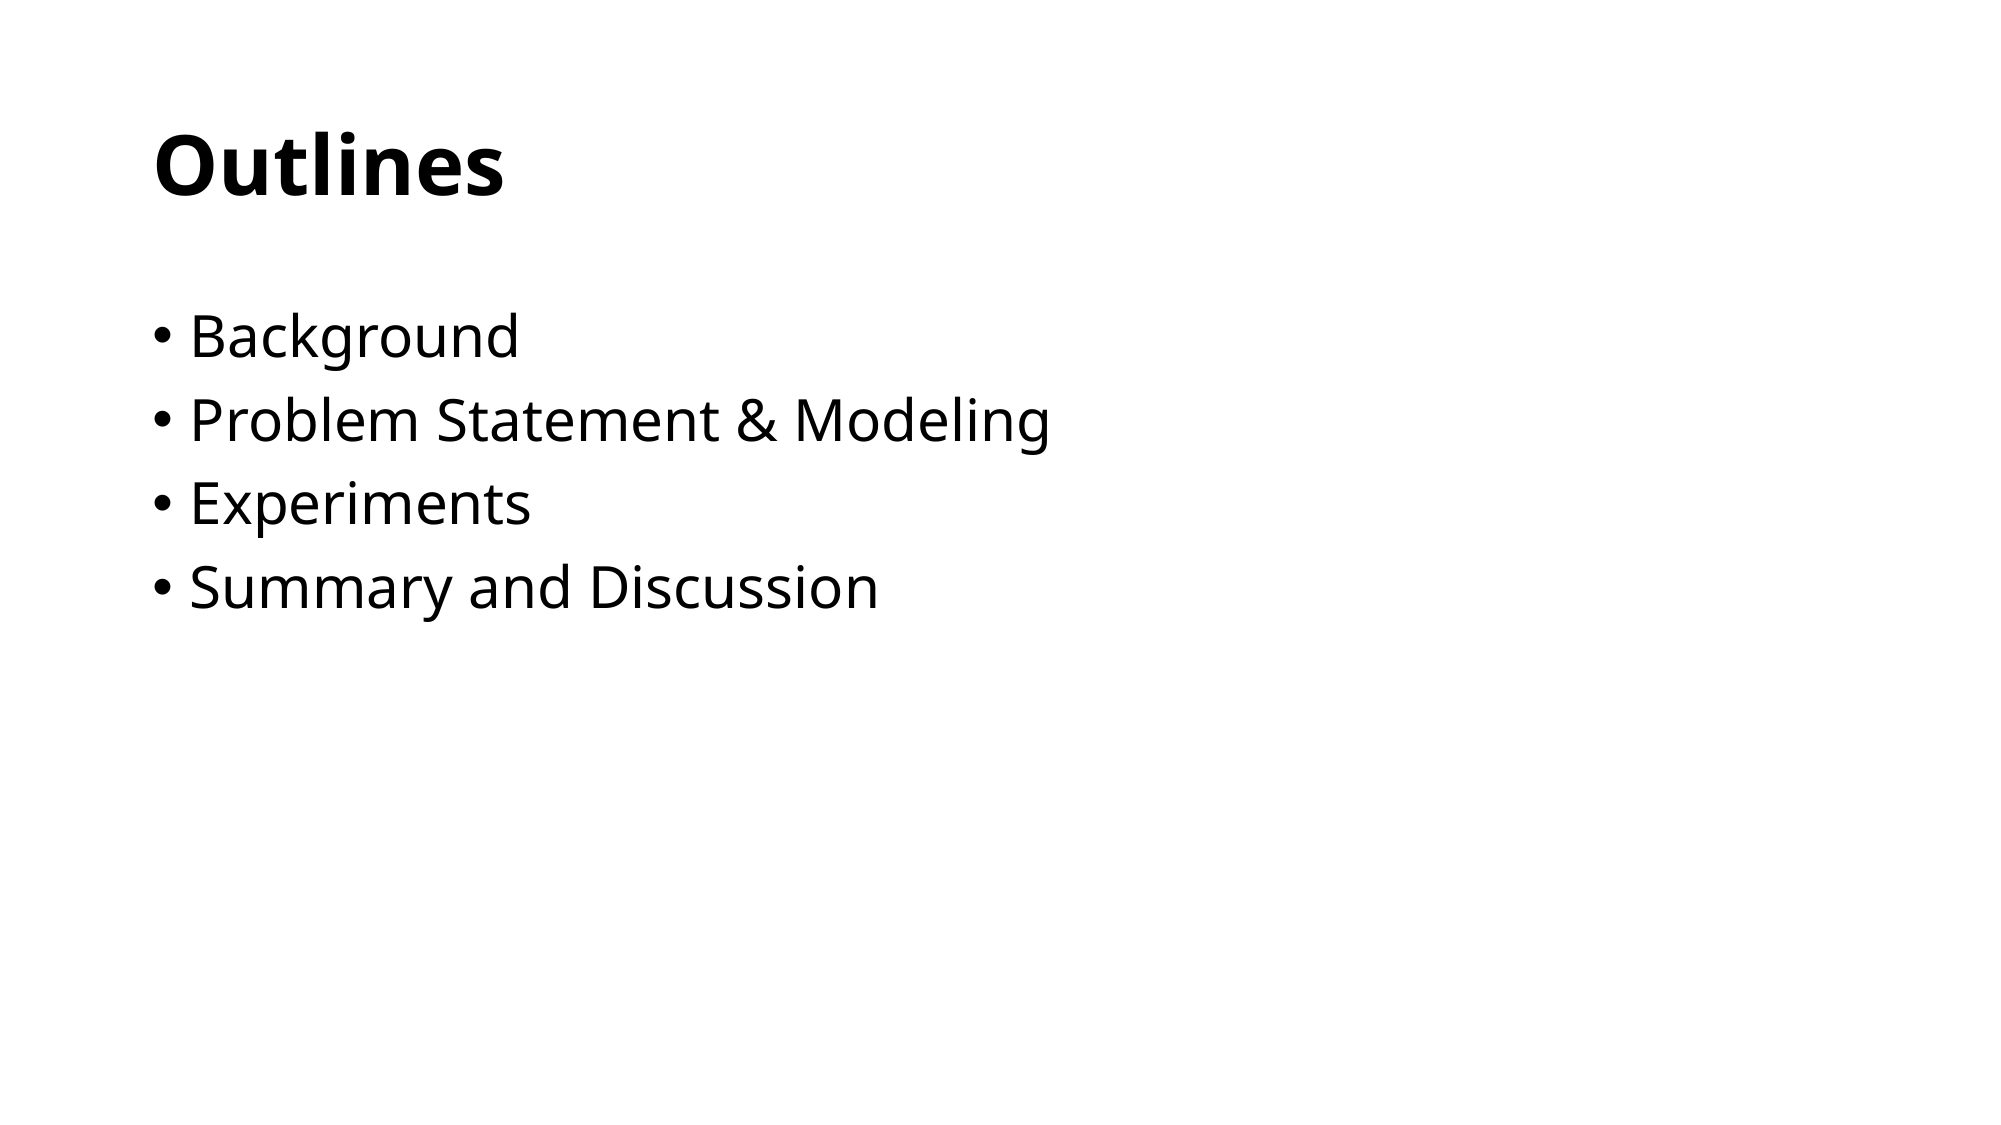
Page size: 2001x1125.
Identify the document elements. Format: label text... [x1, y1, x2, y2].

list Background Problem Statement & Modeling Experiments Summary and Discussion [137, 299, 1976, 1014]
title Outlines [137, 59, 1863, 278]
